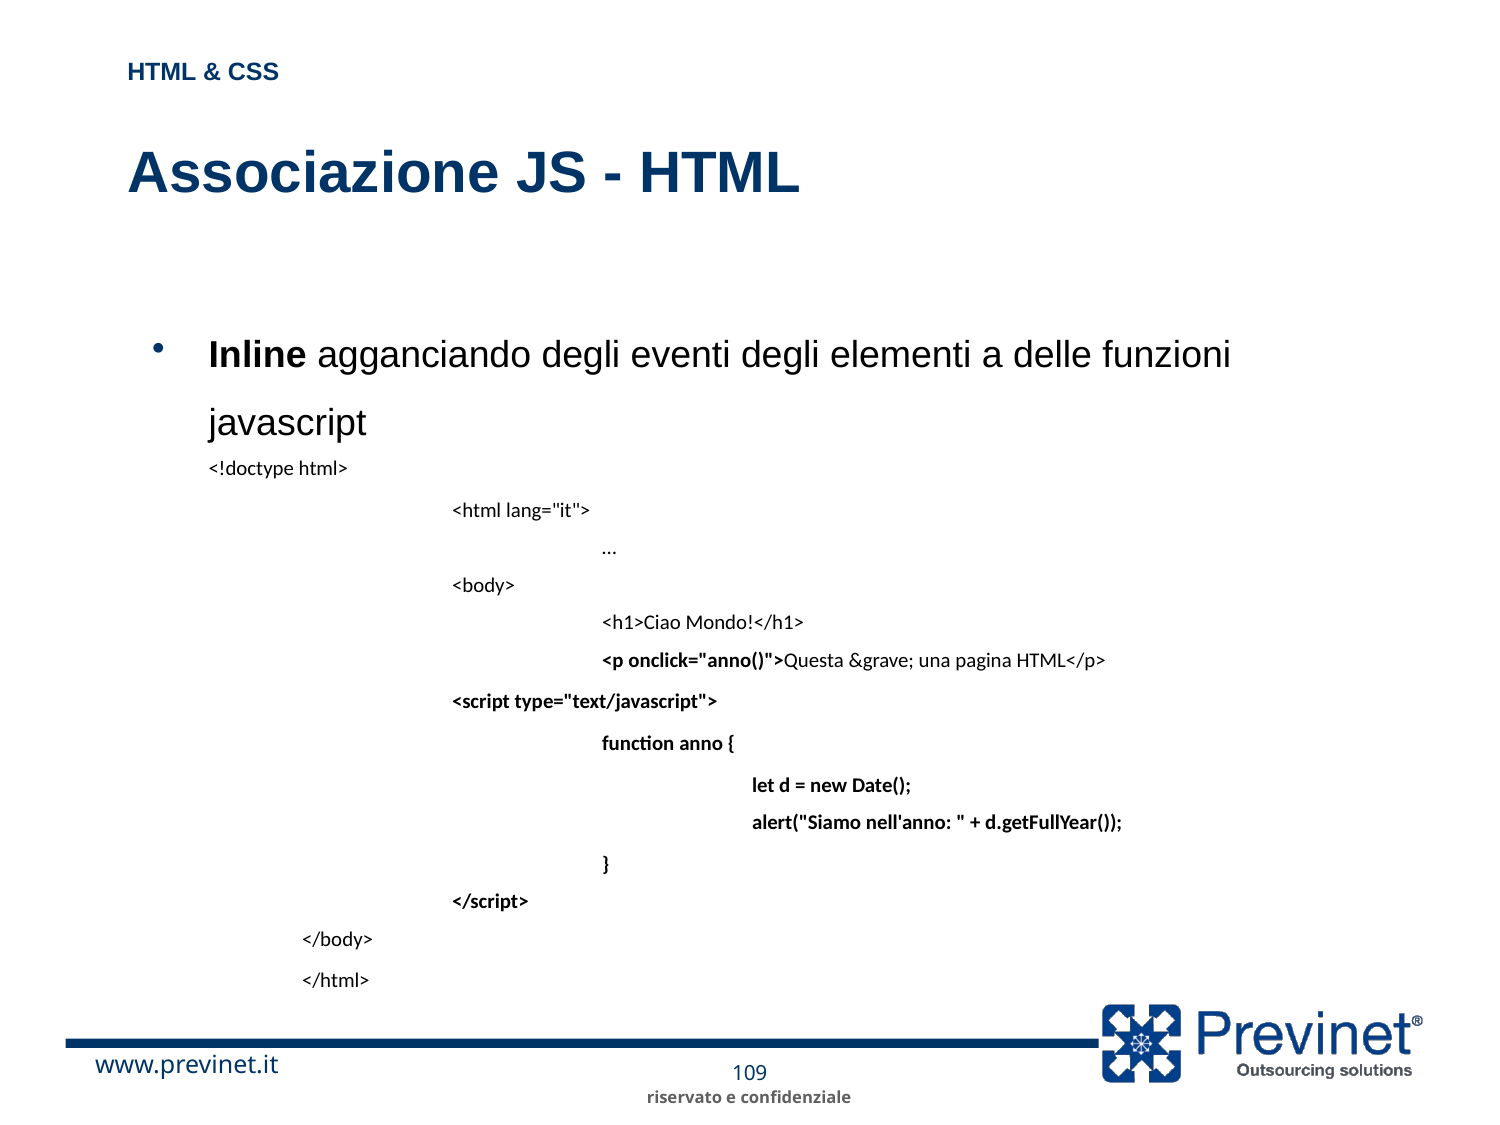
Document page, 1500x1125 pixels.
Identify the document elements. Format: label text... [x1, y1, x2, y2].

title Associazione JS - HTML [112, 164, 1388, 263]
text_box HTML & CSS [112, 0, 1388, 164]
picture [1099, 999, 1438, 1087]
text_box Inline agganciando degli eventi degli elementi a delle funzioni javascript <!doctype html> <html lang="it"> … <body> <h1>Ciao Mondo!</h1> <p onclick="anno()">Questa &grave; una pagina HTML</p> <script type="text/javascript"> function anno { let d = new Date(); alert("Siamo nell'anno: " + d.getFullYear()); } </script> </body> </html> [137, 300, 1413, 976]
text_box [112, 275, 1388, 951]
